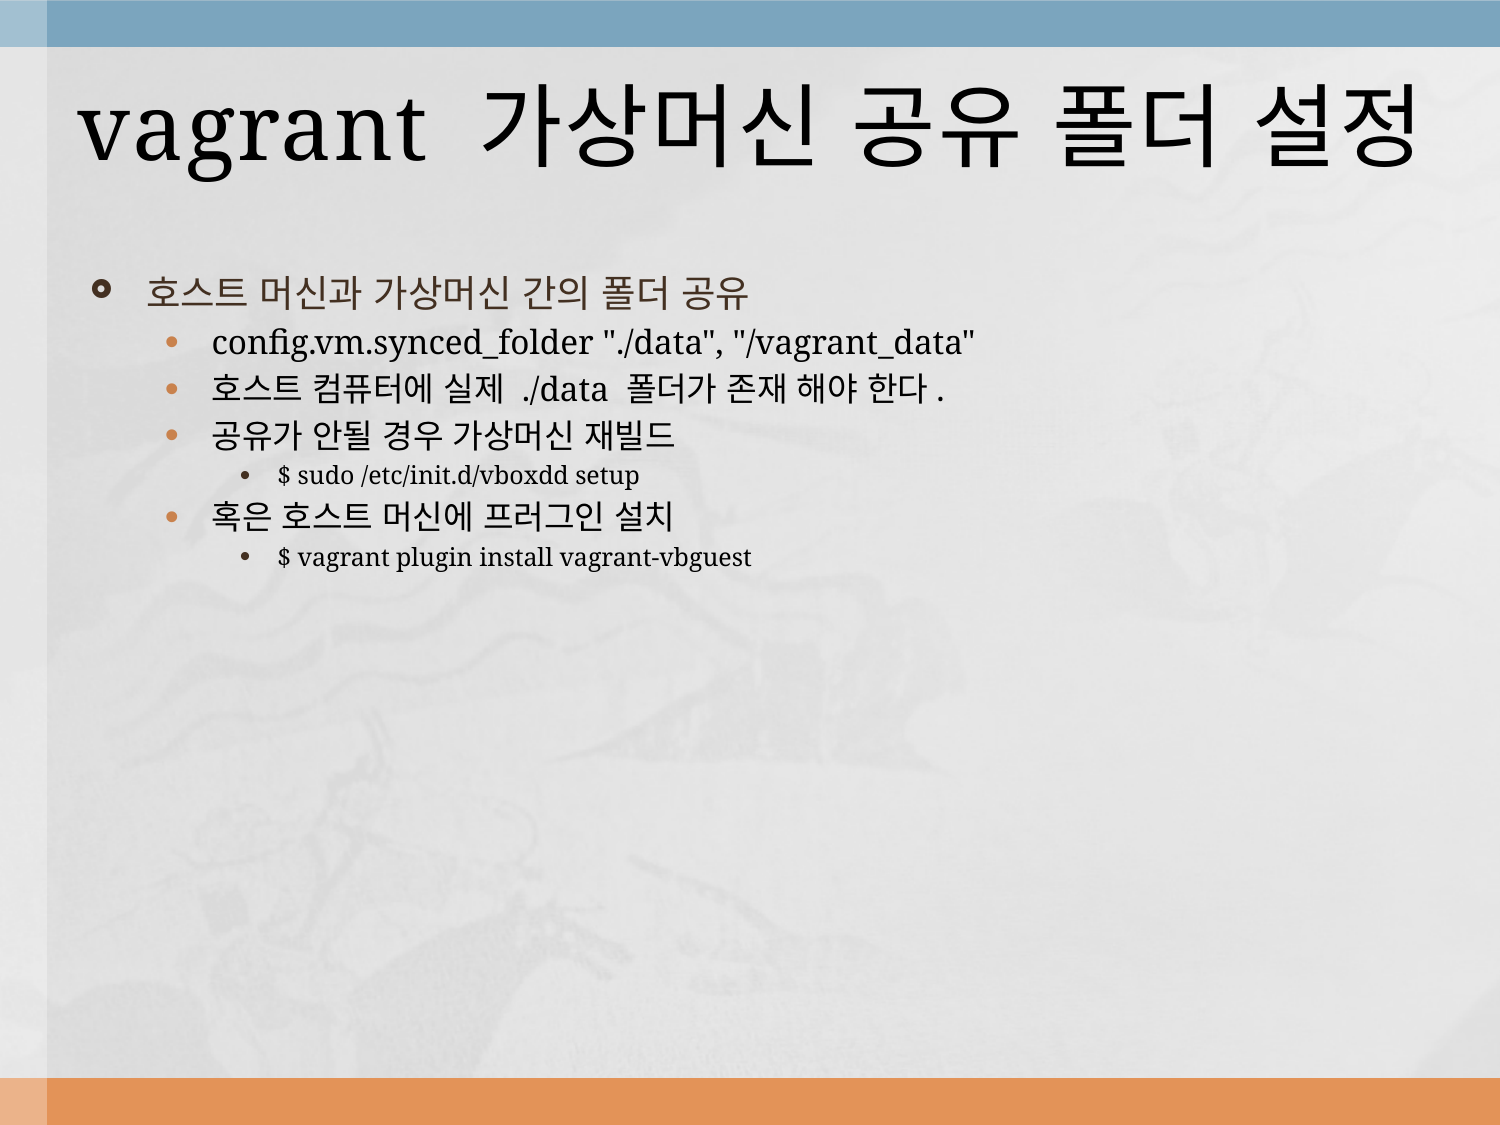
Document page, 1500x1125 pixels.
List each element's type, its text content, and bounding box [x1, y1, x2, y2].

list 호스트 머신과 가상머신 간의 폴더 공유 config.vm.synced_folder "./data", "/vagrant_data" 호스트 컴퓨터에 실제 ./data 폴더가 존재 해야 한다. 공유가 안될 경우 가상머신 재빌드 $ sudo /etc/init.d/vboxdd setup 혹은 호스트 머신에 프러그인 설치 $ vagrant plugin install vagrant-vbguest [75, 262, 1425, 1005]
title vagrant 가상머신 공유 폴더 설정 [49, 46, 1454, 202]
